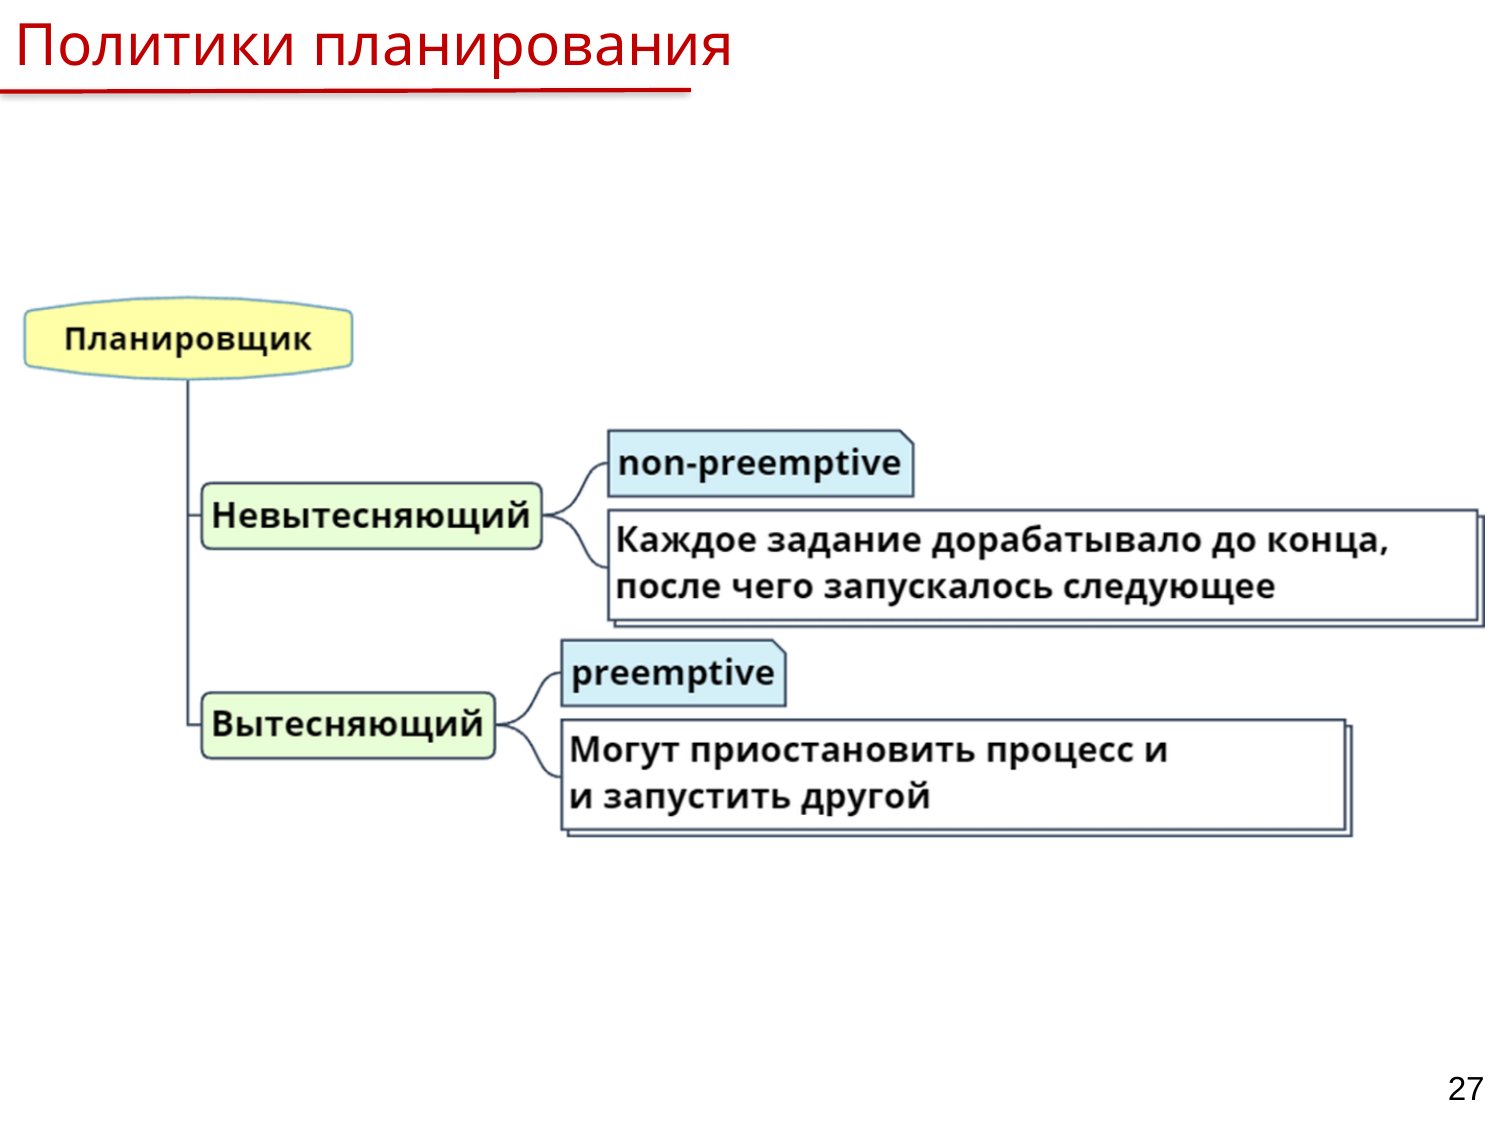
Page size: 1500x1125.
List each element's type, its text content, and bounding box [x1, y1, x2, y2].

slide_number 27 [1187, 1050, 1500, 1125]
text_box Политики планирования [0, 0, 1500, 85]
picture [15, 286, 1485, 839]
